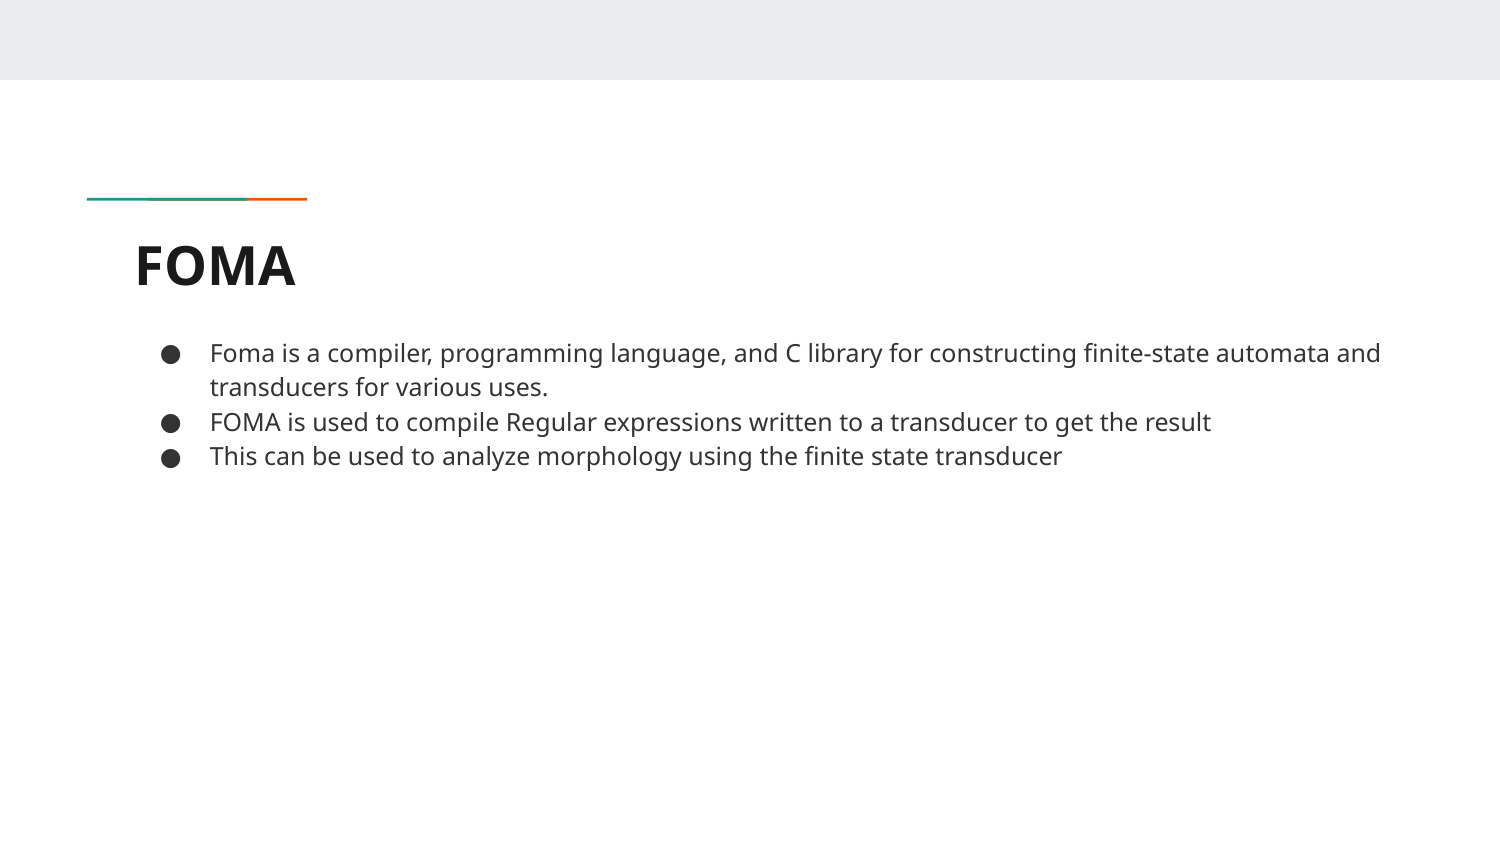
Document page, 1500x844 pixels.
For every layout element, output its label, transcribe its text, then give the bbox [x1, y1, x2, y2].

list Foma is a compiler, programming language, and C library for constructing finite-state automata and transducers for various uses. FOMA is used to compile Regular expressions written to a transducer to get the result This can be used to analyze morphology using the finite state transducer [119, 317, 1415, 580]
title FOMA [119, 216, 662, 317]
